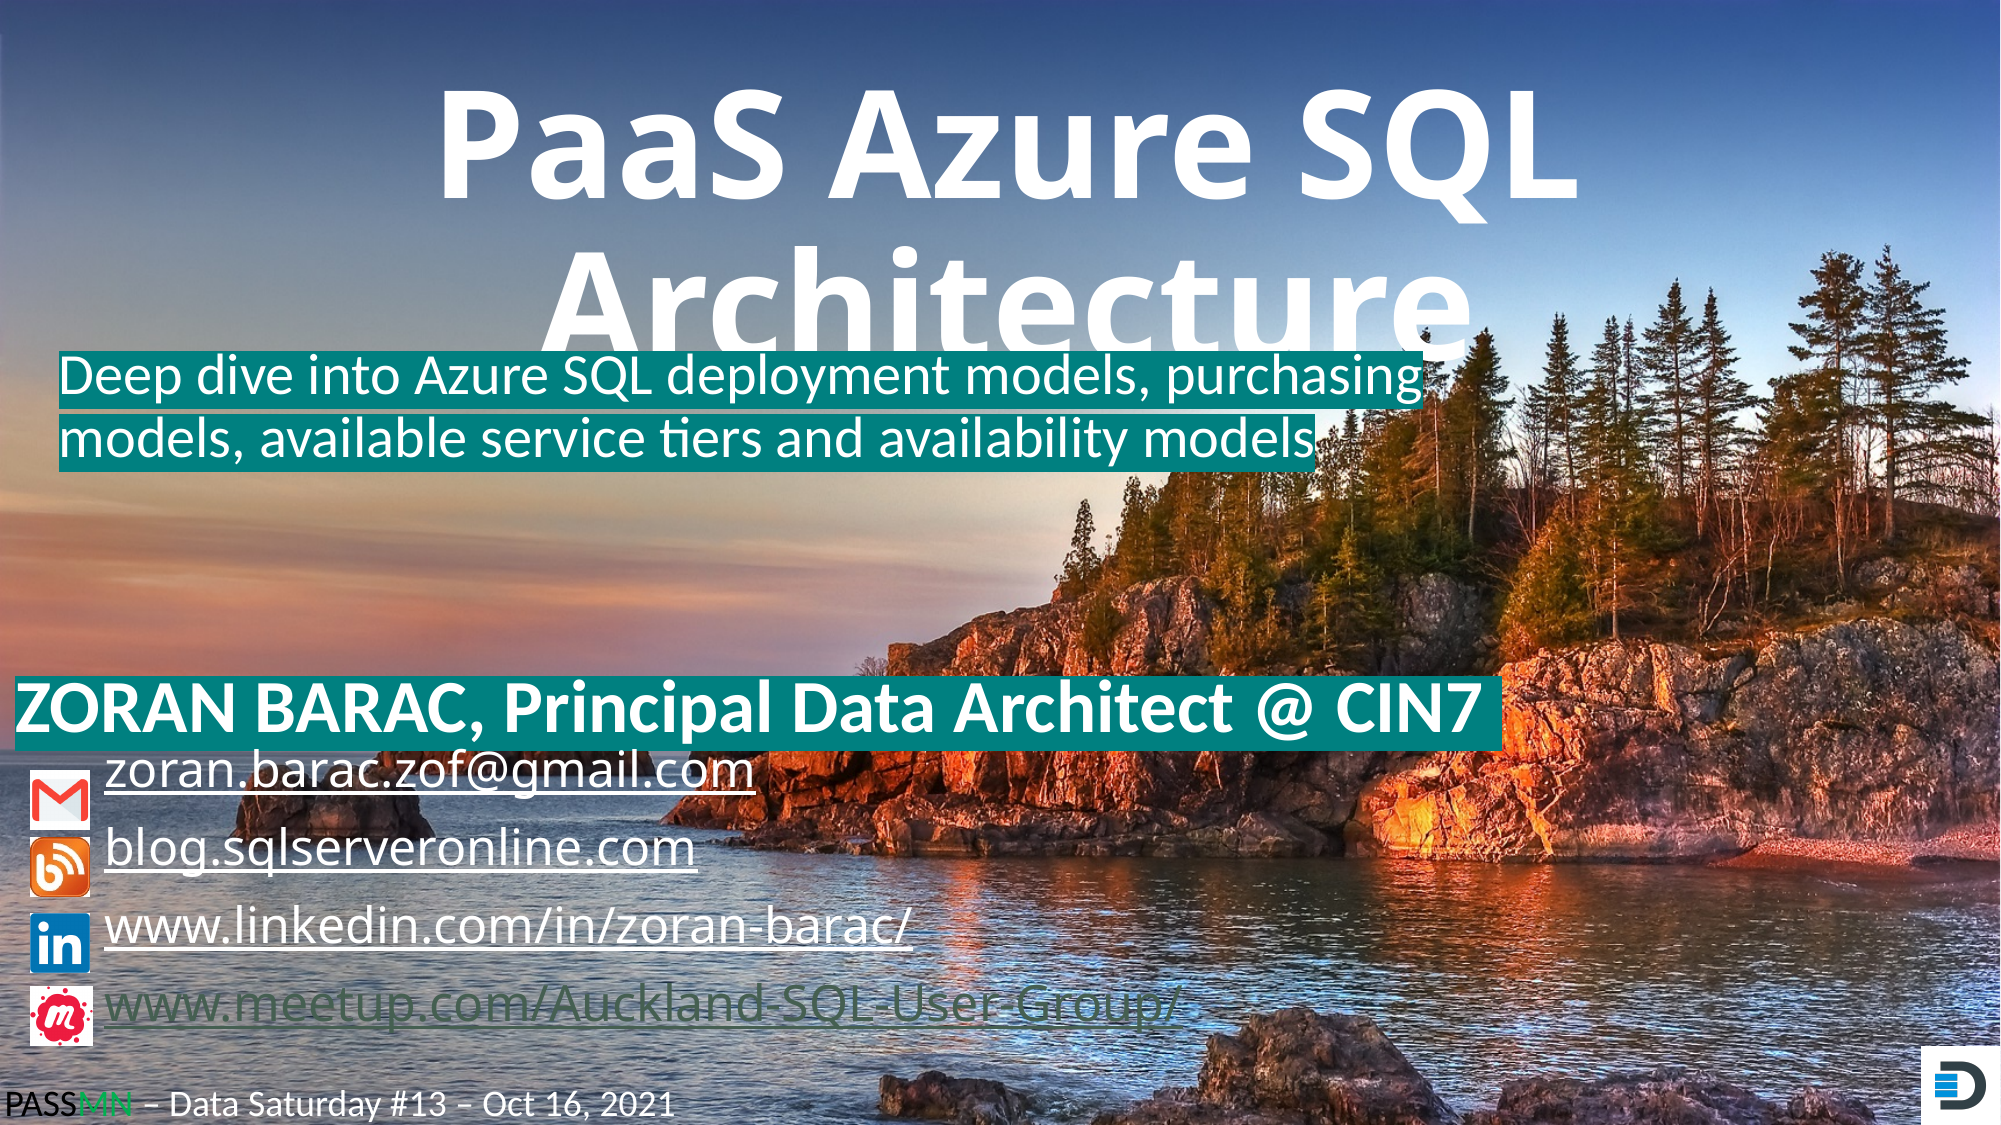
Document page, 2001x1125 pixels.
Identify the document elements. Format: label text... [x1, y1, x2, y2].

text_box ZORAN BARAC, Principal Data Architect @ CIN7 [0, 660, 1870, 841]
picture [30, 770, 90, 830]
picture [0, 0, 2001, 1125]
text_box zoran.barac.zof@gmail.com blog.sqlserveronline.com www.linkedin.com/in/zoran-barac/ www.meetup.com/Auckland-SQL-User-Group/ [89, 770, 1350, 1048]
title PaaS Azure SQL Architecture [30, 61, 1984, 454]
subtitle Deep dive into Azure SQL deployment models, purchasing models, available service tiers and availability models [44, 336, 1464, 517]
